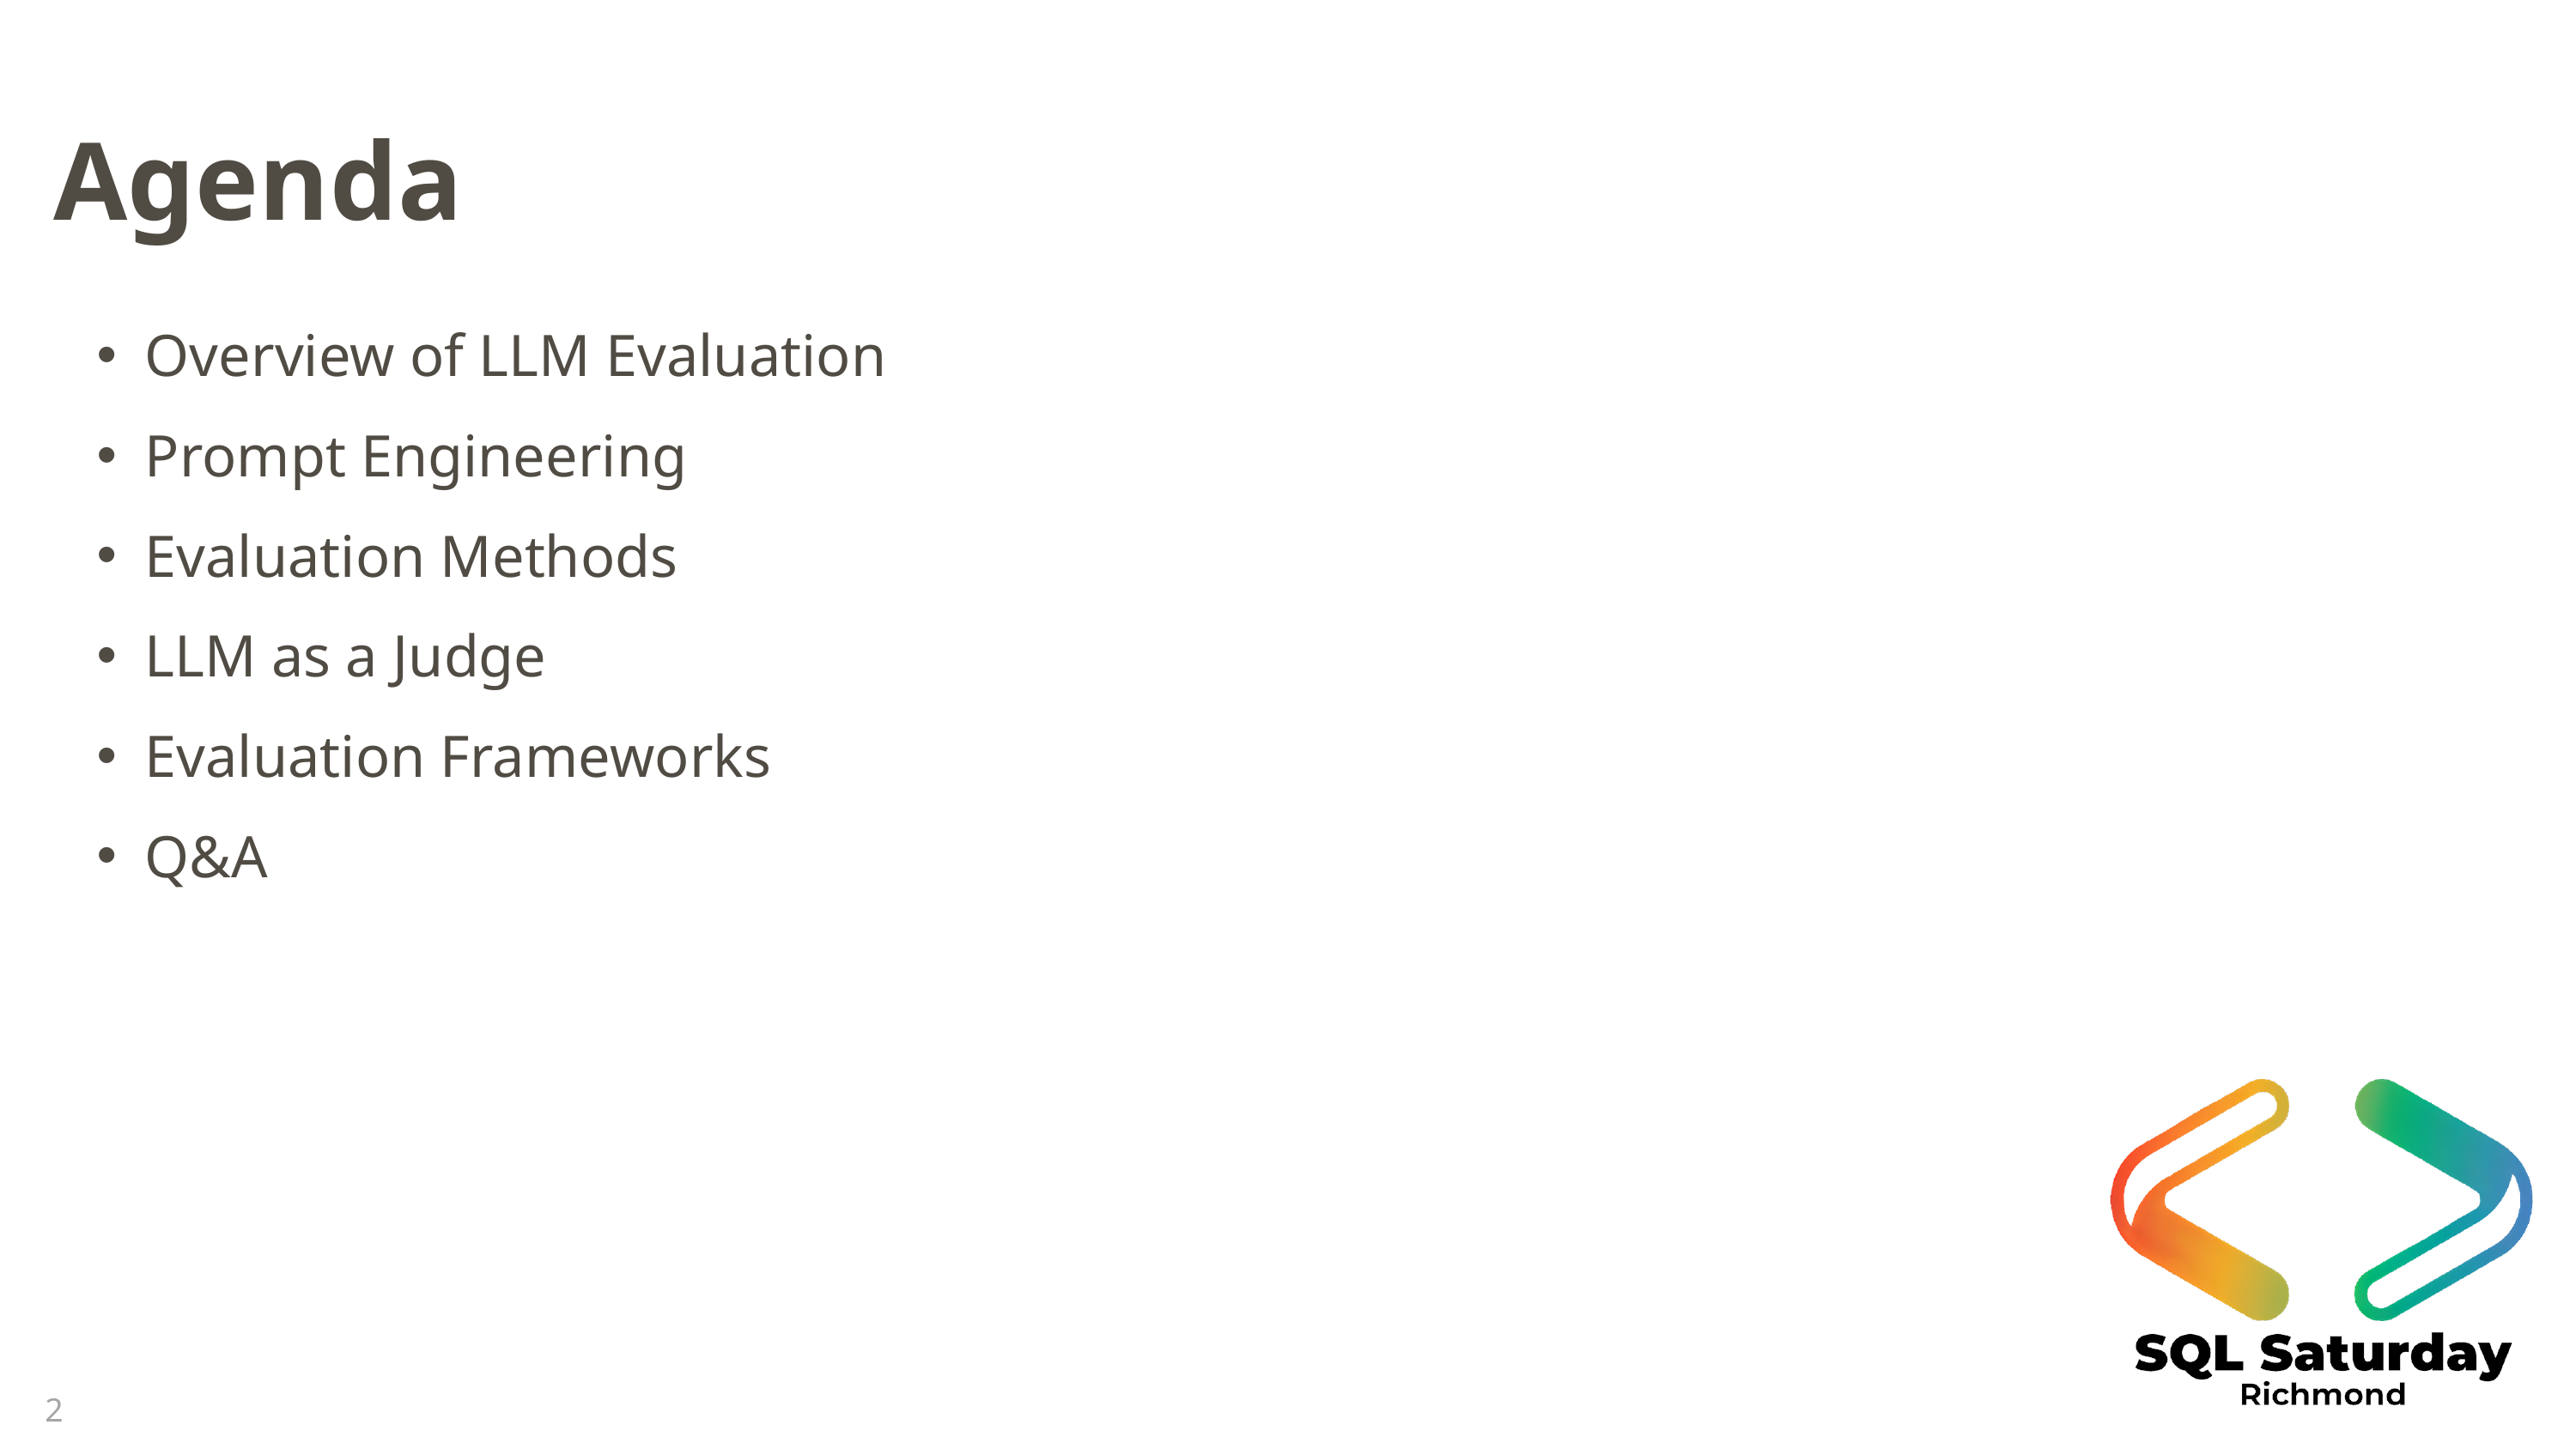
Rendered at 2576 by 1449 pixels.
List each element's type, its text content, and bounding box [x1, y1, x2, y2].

text_box Agenda [53, 70, 1671, 242]
picture [2110, 1077, 2533, 1405]
text_box Overview of LLM Evaluation Prompt Engineering Evaluation Methods LLM as a Judge Evaluation Frameworks Q&A [96, 337, 2404, 1089]
